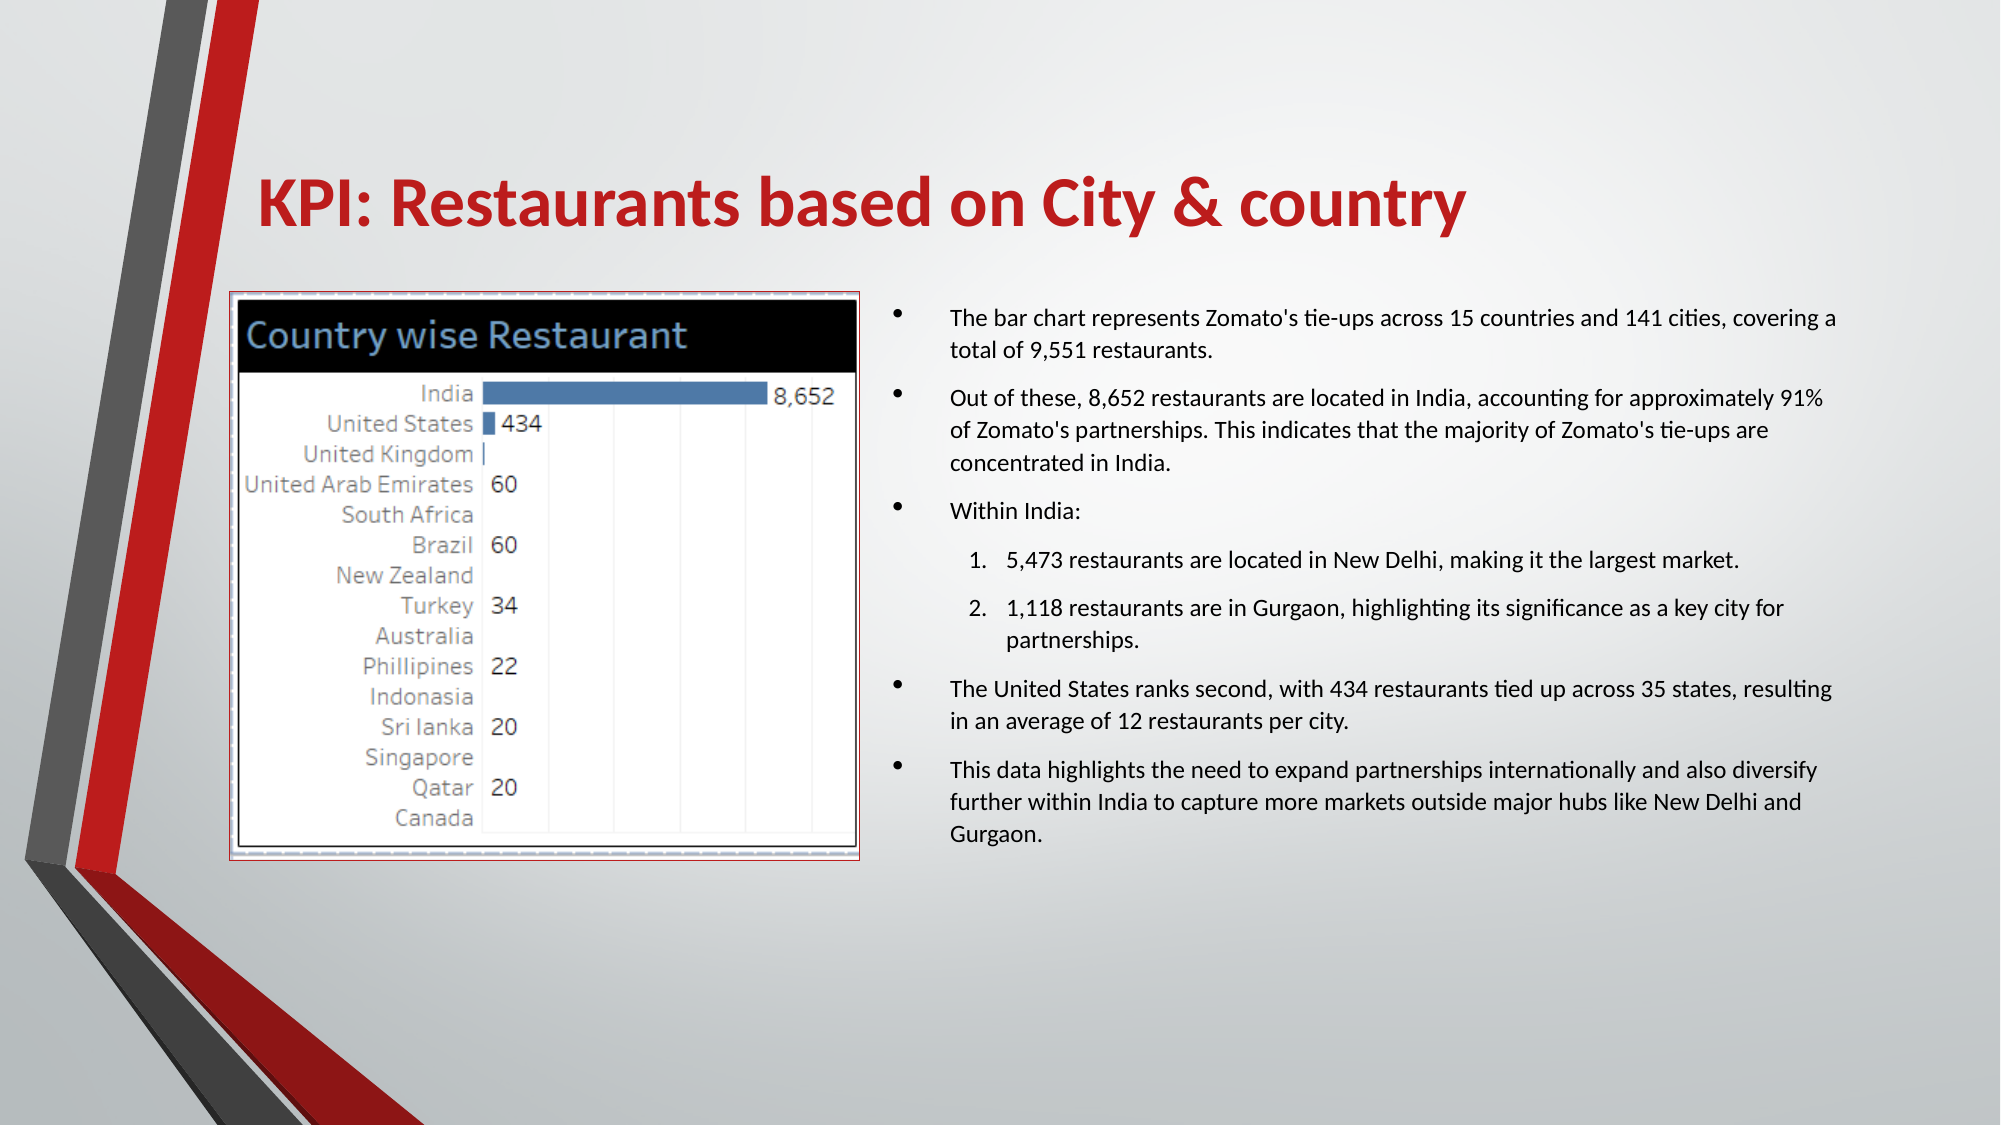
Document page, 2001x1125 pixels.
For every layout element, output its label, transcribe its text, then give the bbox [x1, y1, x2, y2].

picture [228, 291, 860, 861]
title KPI: Restaurants based on City & country [243, 146, 1887, 249]
text_box The bar chart represents Zomato's tie-ups across 15 countries and 141 cities, covering a total of 9,551 restaurants. Out of these, 8,652 restaurants are located in India, accounting for approximately 91% of Zomato's partnerships. This indicates that the majority of Zomato's tie-ups are concentrated in India. Within India: 5,473 restaurants are located in New Delhi, making it the largest market. 1,118 restaurants are in Gurgaon, highlighting its significance as a key city for partnerships. The United States ranks second, with 434 restaurants tied up across 35 states, resulting in an average of 12 restaurants per city. This data highlights the need to expand partnerships internationally and also diversify further within India to capture more markets outside major hubs like New Delhi and Gurgaon. [878, 291, 1860, 855]
